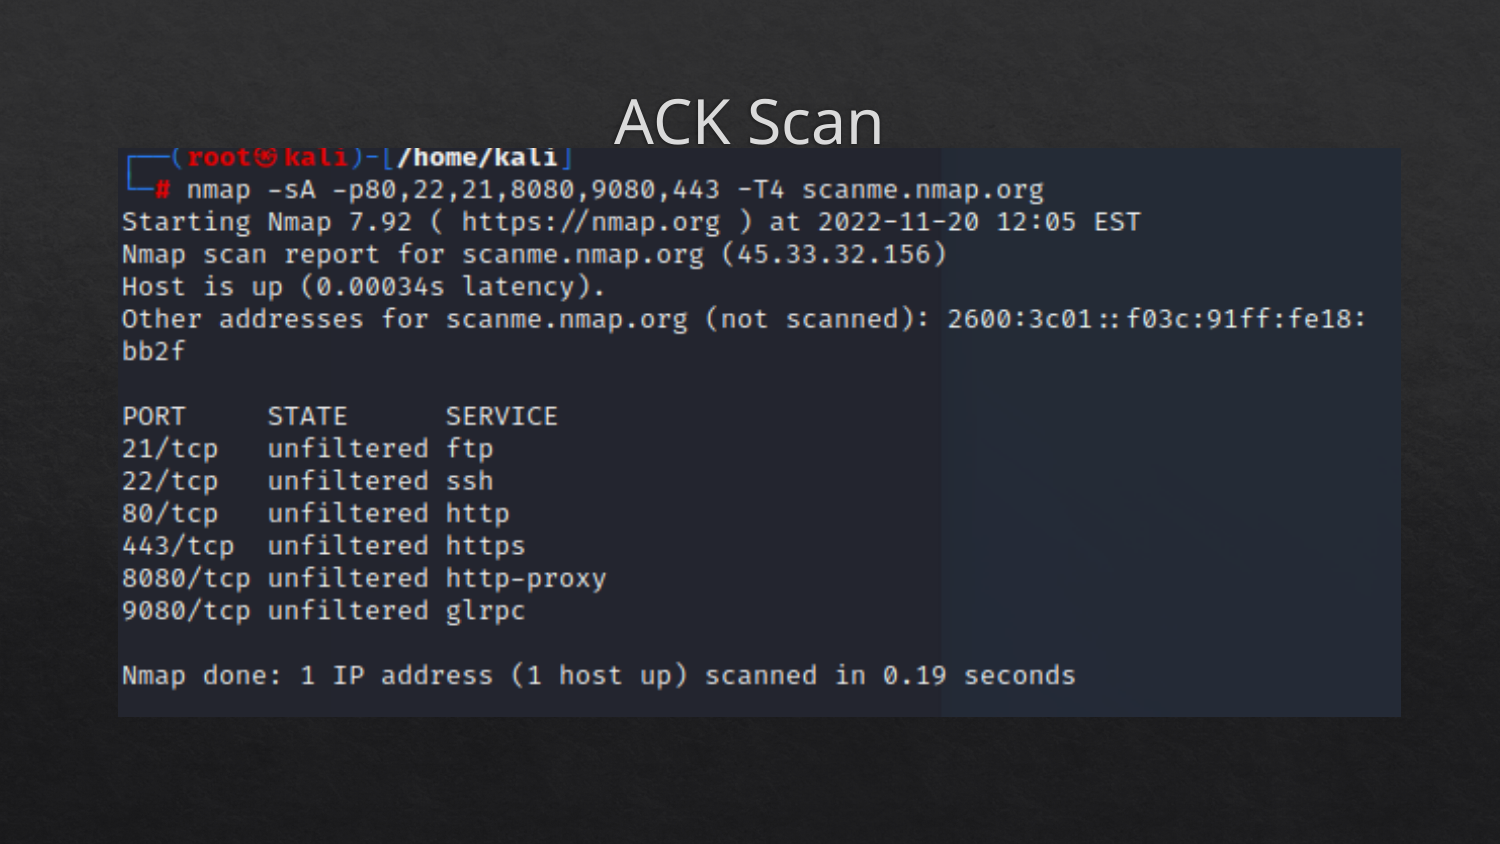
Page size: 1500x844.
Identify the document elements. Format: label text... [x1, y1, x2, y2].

picture [117, 148, 1401, 717]
title ACK Scan [118, 72, 1382, 145]
